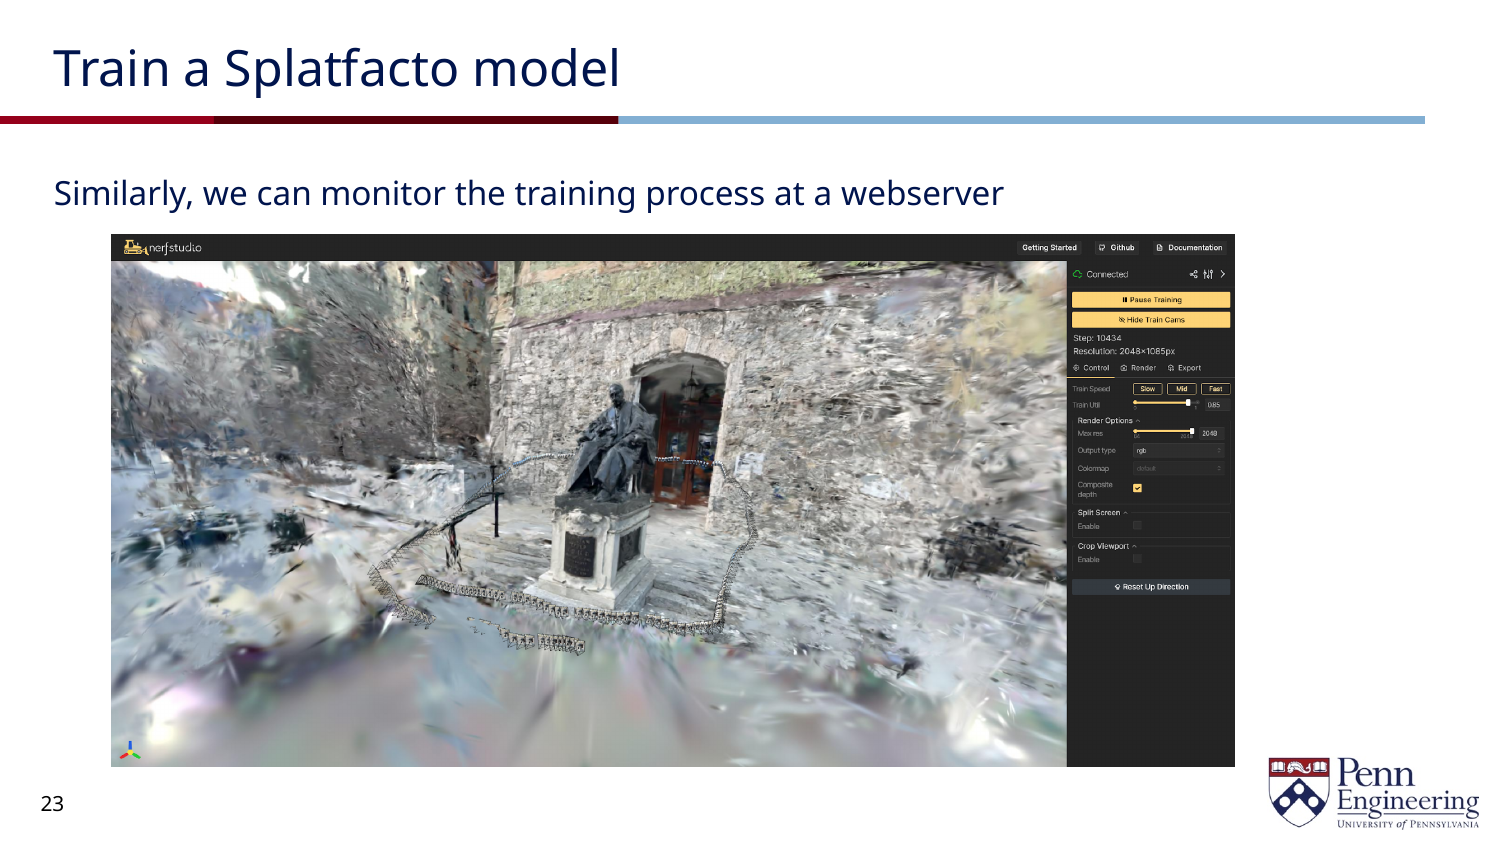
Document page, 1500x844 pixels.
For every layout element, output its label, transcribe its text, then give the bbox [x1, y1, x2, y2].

slide_number ‹#› [25, 782, 95, 828]
picture [111, 234, 1235, 768]
picture [1267, 756, 1479, 830]
title Train a Splatfacto model [38, 10, 1389, 124]
list Similarly, we can monitor the training process at a webserver [38, 164, 1407, 377]
